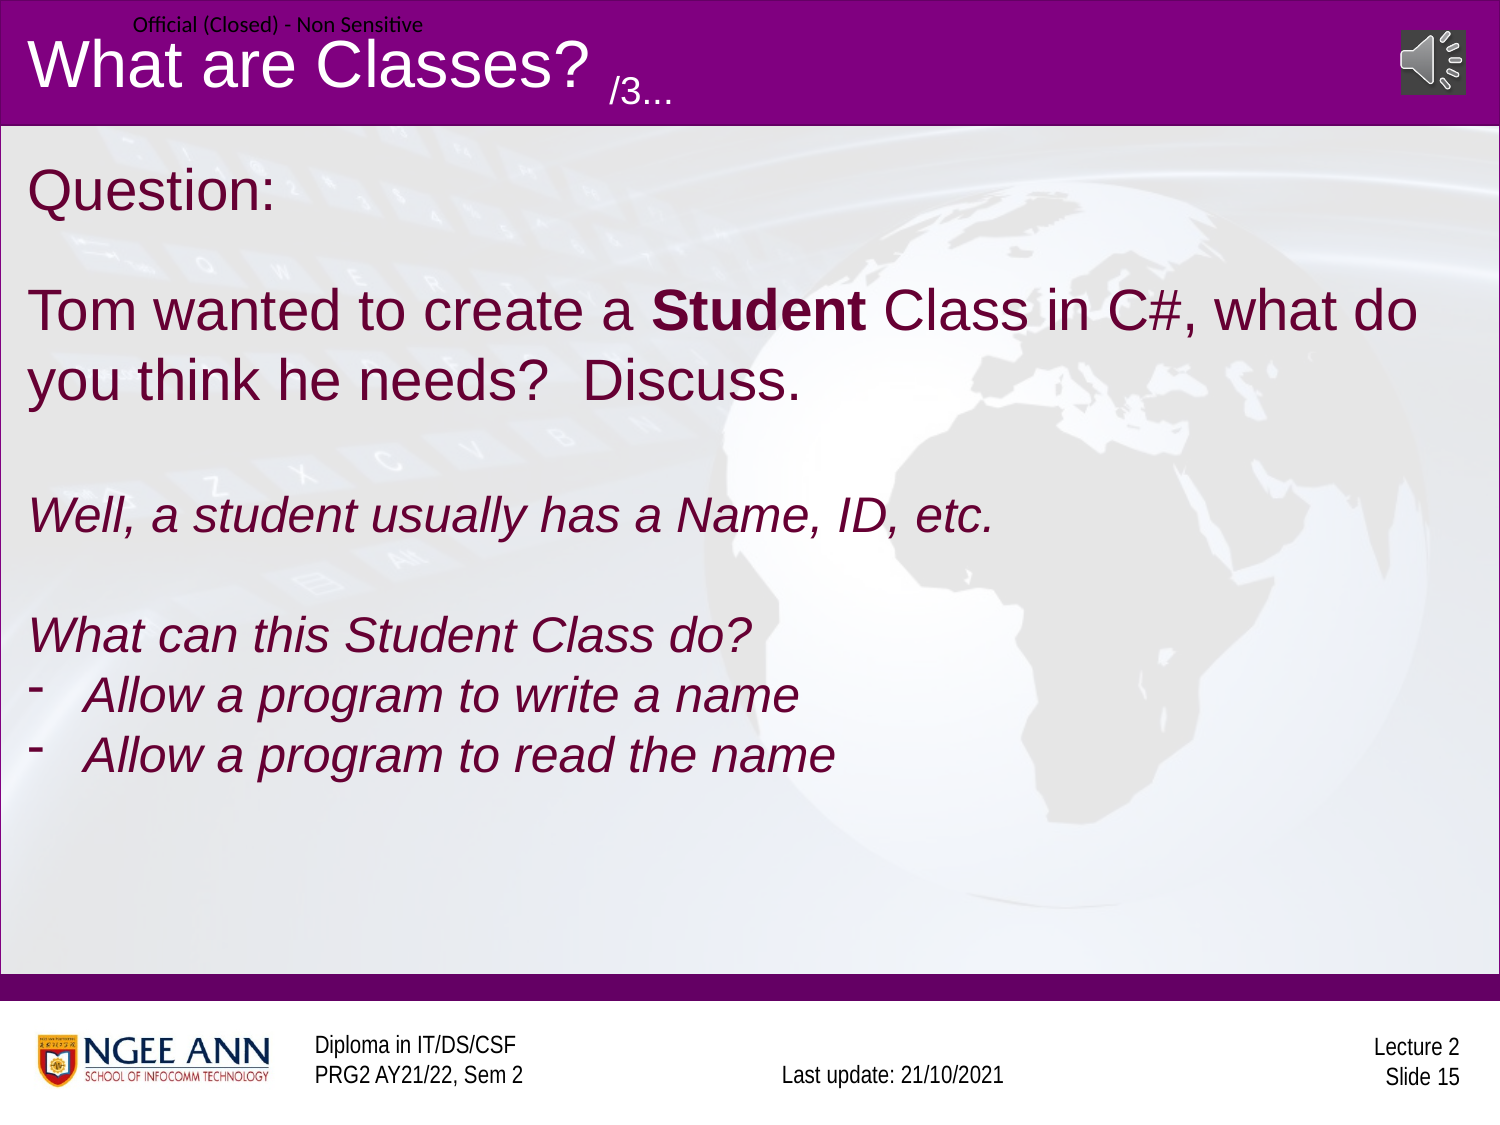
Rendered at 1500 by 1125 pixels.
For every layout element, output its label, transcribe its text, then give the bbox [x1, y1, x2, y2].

title What are Classes? /3... [12, 19, 1488, 113]
list Question: Tom wanted to create a Student Class in C#, what do you think he needs? Discuss. Well, a student usually has a Name, ID, etc. What can this Student Class do? Allow a program to write a name Allow a program to read the name [12, 144, 1488, 963]
picture [12, 1012, 294, 1109]
picture [1399, 28, 1467, 96]
